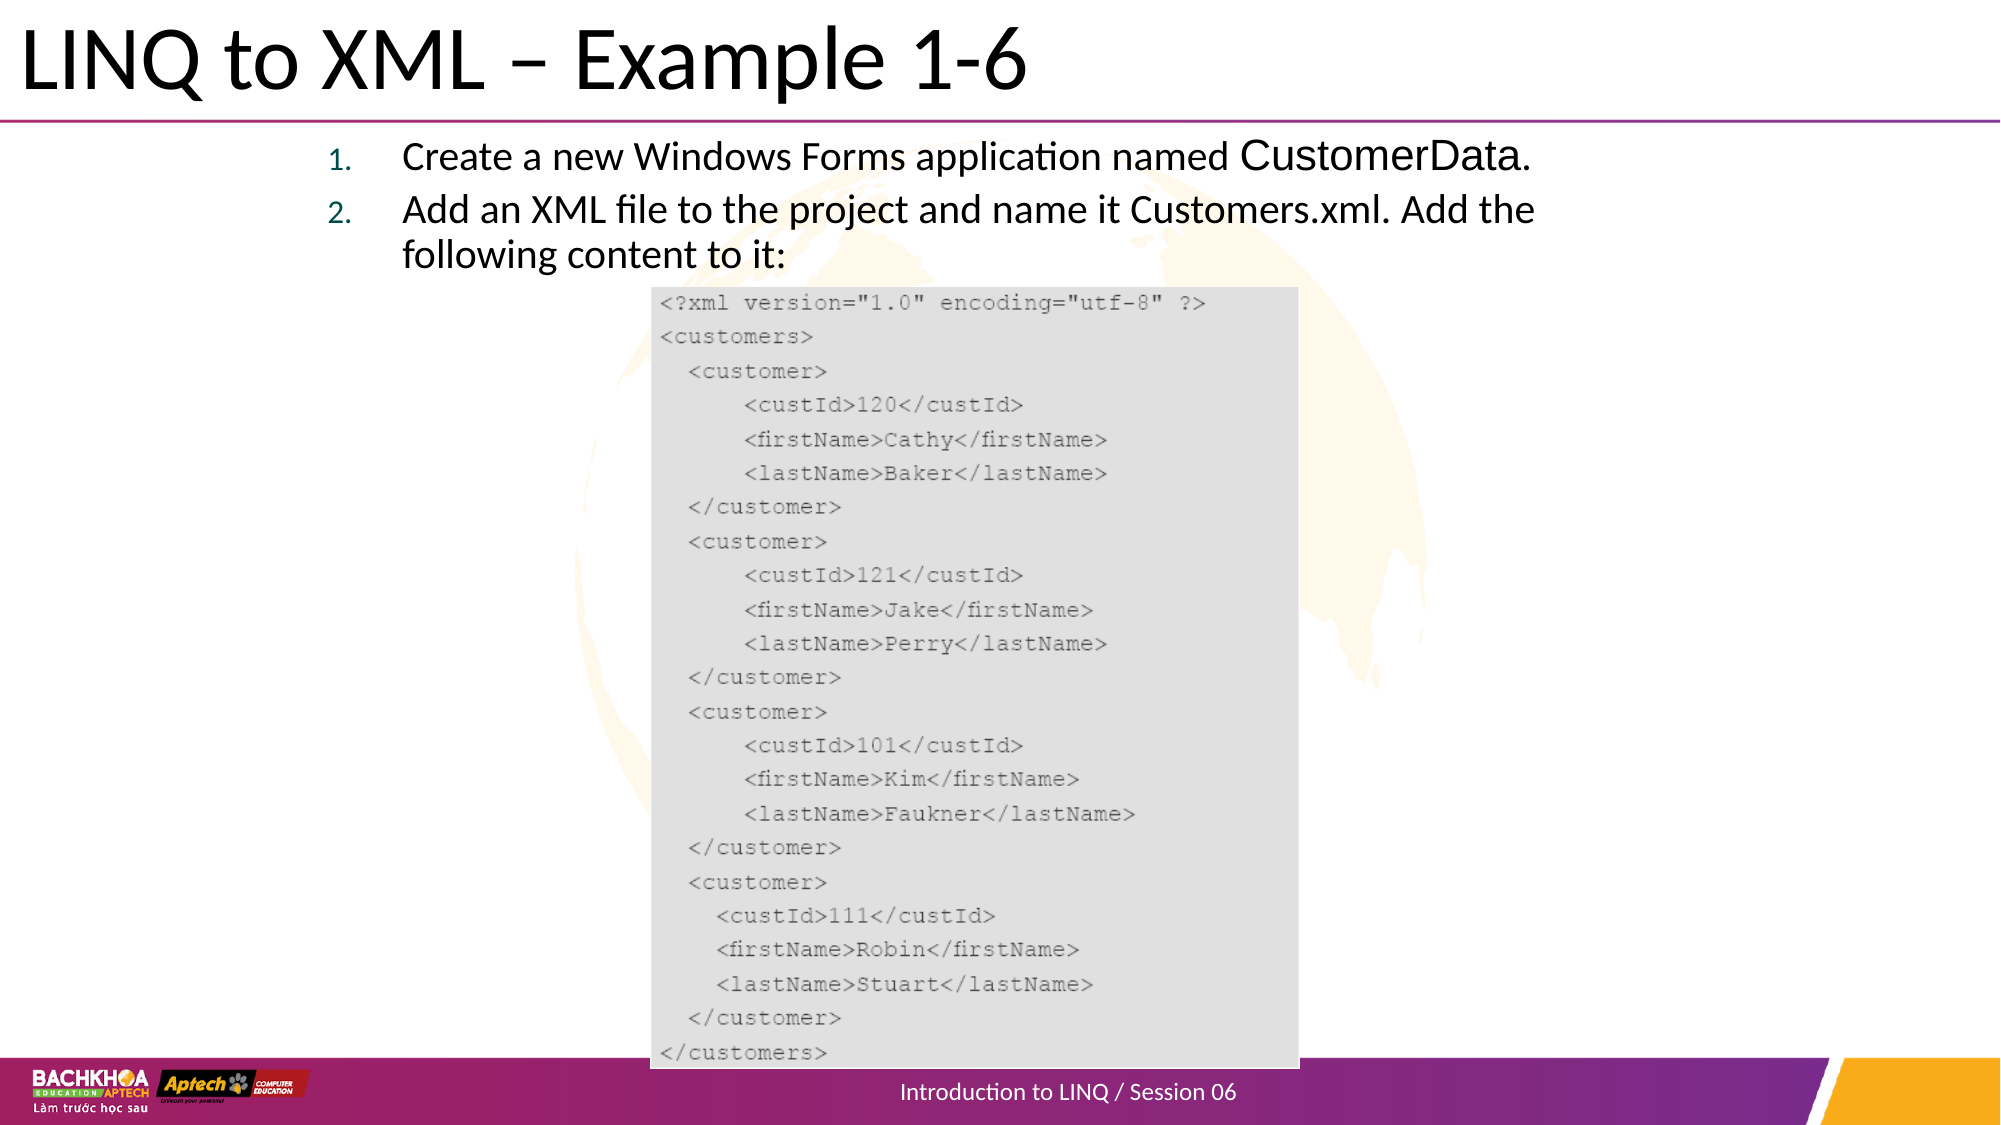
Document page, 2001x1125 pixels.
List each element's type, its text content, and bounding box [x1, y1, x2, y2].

footer Introduction to LINQ / Session 06 [324, 1060, 1813, 1120]
text_box Create a new Windows Forms application named CustomerData. Add an XML file to the project and name it Customers.xml. Add the following content to it: [312, 125, 1700, 313]
title LINQ to XML – Example 1-6 [5, 3, 1993, 116]
picture [0, 0, 2001, 1125]
